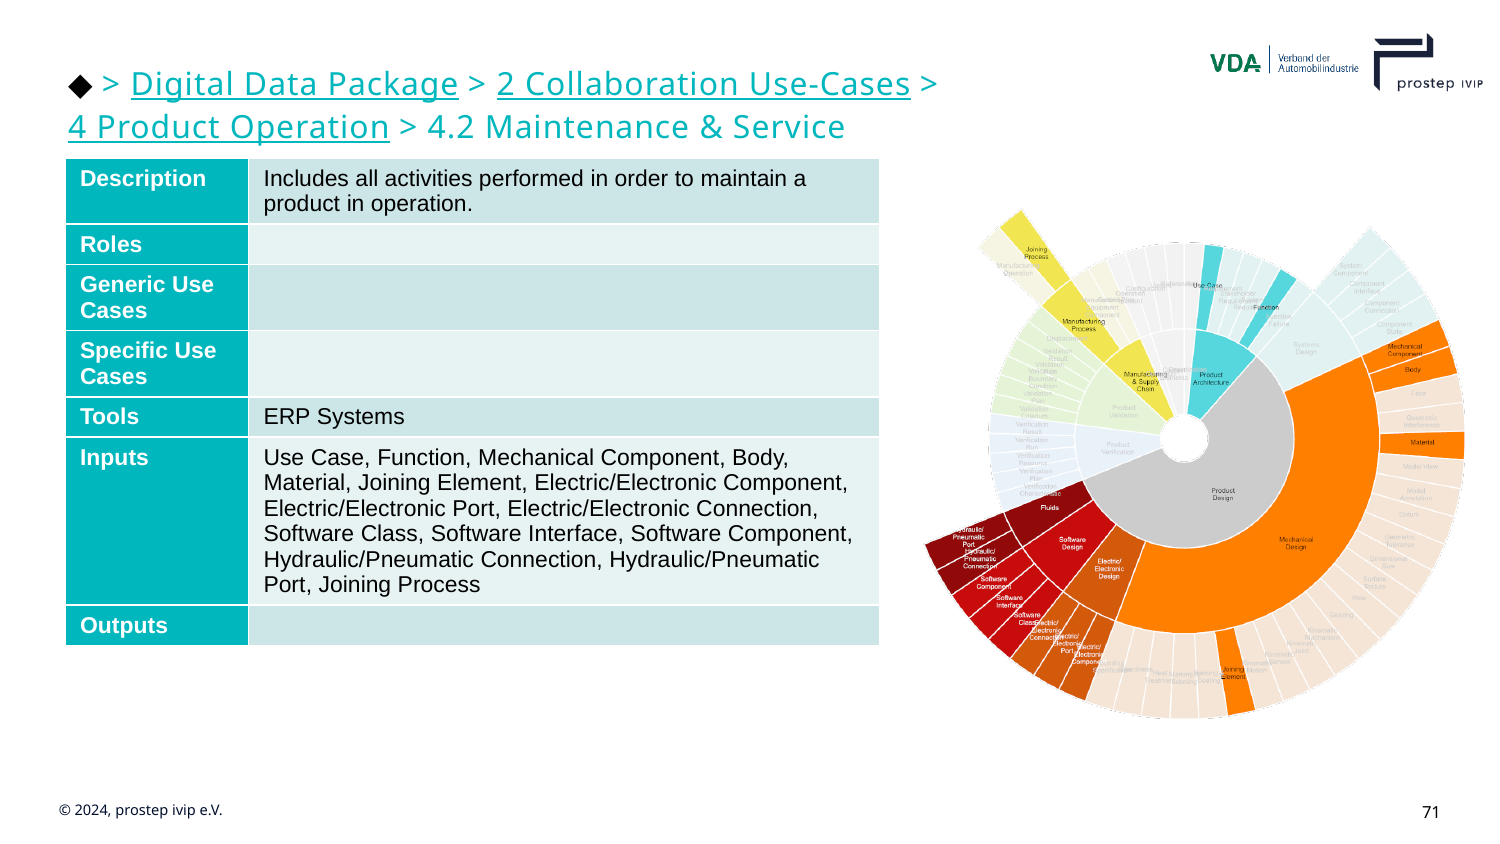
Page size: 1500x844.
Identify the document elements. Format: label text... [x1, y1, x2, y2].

table_cell [249, 331, 879, 396]
table_cell Tools [66, 398, 248, 436]
table_cell ERP Systems [249, 398, 879, 436]
table_header Description [66, 159, 248, 223]
table_cell Use Case, Function, Mechanical Component, Body, Material, Joining Element, Electric/Electronic Component, Electric/Electronic Port, Electric/Electronic Connection, Software Class, Software Interface, Software Component, Hydraulic/Pneumatic Connection, Hydraulic/Pneumatic Port, Joining Process [249, 438, 879, 604]
table_cell [249, 606, 879, 645]
table_cell [249, 225, 879, 264]
table_cell [249, 265, 879, 330]
picture [903, 157, 1465, 719]
table_header Includes all activities performed in order to maintain a product in operation. [249, 159, 879, 223]
picture [1373, 32, 1483, 92]
table_cell Generic Use Cases [66, 265, 248, 330]
table_cell Specific Use Cases [66, 331, 248, 396]
title ◆ > Digital Data Package > 2 Collaboration Use-Cases > 4 Product Operation > 4.2 Maintenance & Service [53, 55, 1177, 158]
table_cell Roles [66, 225, 248, 264]
table_cell Inputs [66, 438, 248, 604]
picture [1208, 43, 1360, 75]
table_cell Outputs [66, 606, 248, 645]
